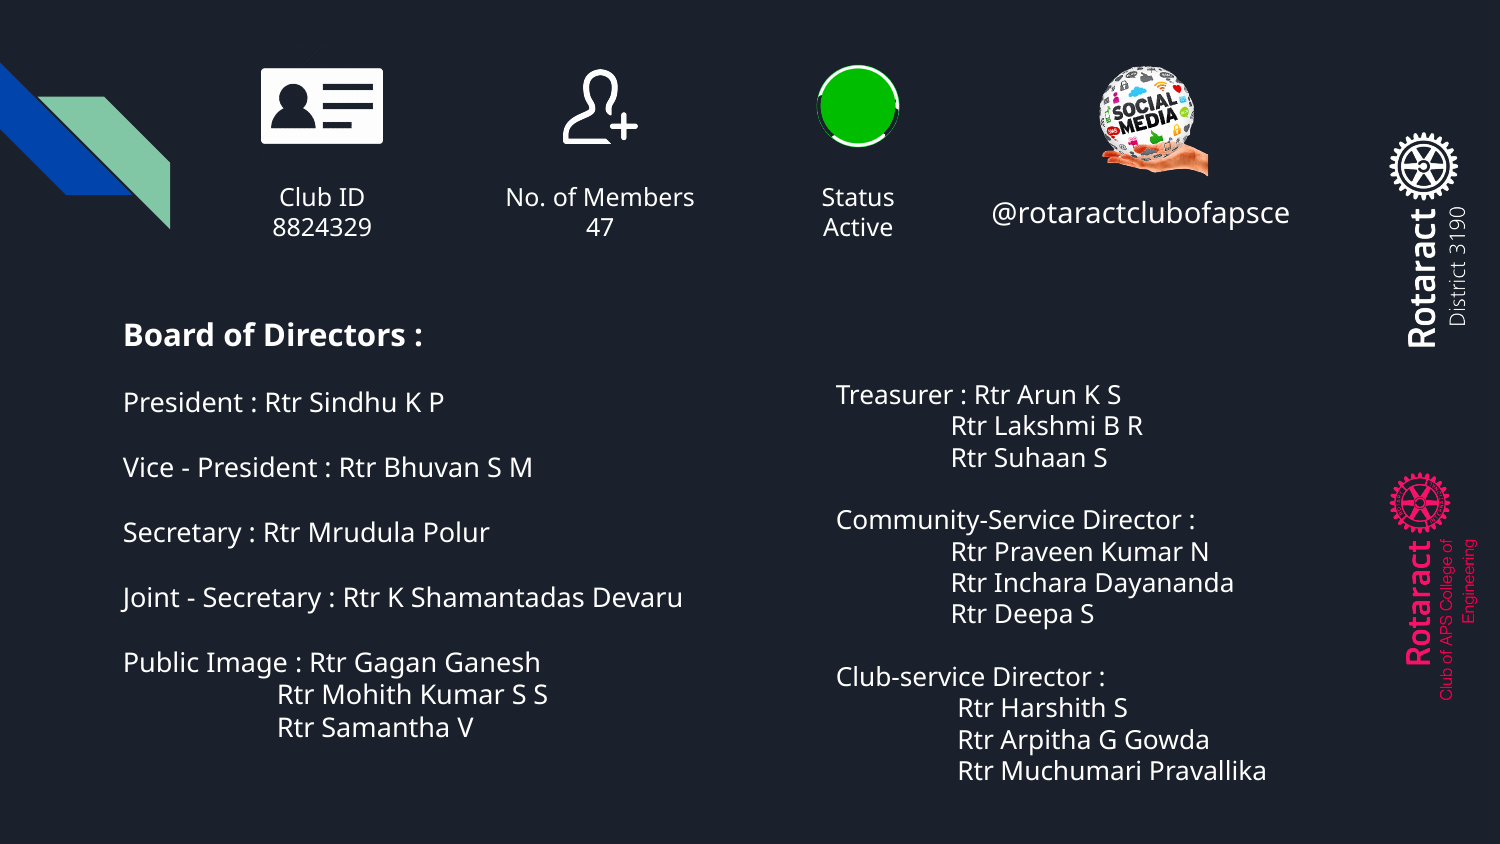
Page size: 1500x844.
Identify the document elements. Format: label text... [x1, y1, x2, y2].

picture [797, 59, 920, 154]
picture [1292, 415, 1500, 722]
text_box Board of Directors : President : Rtr Sindhu K P Vice - President : Rtr Bhuvan S M Secretary : Rtr Mrudula Polur Joint - Secretary : Rtr K Shamantadas Devaru Public Image : Rtr Gagan Ganesh Rtr Mohith Kumar S S Rtr Samantha V [107, 300, 844, 793]
picture [1041, 59, 1255, 181]
text_box Treasurer : Rtr Arun K S Rtr Lakshmi B R Rtr Suhaan S Community-Service Director : Rtr Praveen Kumar N Rtr Inchara Dayananda Rtr Deepa S Club-service Director : Rtr Harshith S Rtr Arpitha G Gowda Rtr Muchumari Pravallika [820, 300, 1351, 837]
picture [562, 68, 638, 144]
text_box @rotaractclubofapsce [976, 179, 1285, 245]
picture [261, 45, 384, 167]
text_box No. of Members 47 [460, 166, 741, 257]
text_box Status Active [782, 166, 935, 257]
picture [1290, 107, 1500, 380]
text_box Club ID 8824329 [240, 166, 405, 257]
